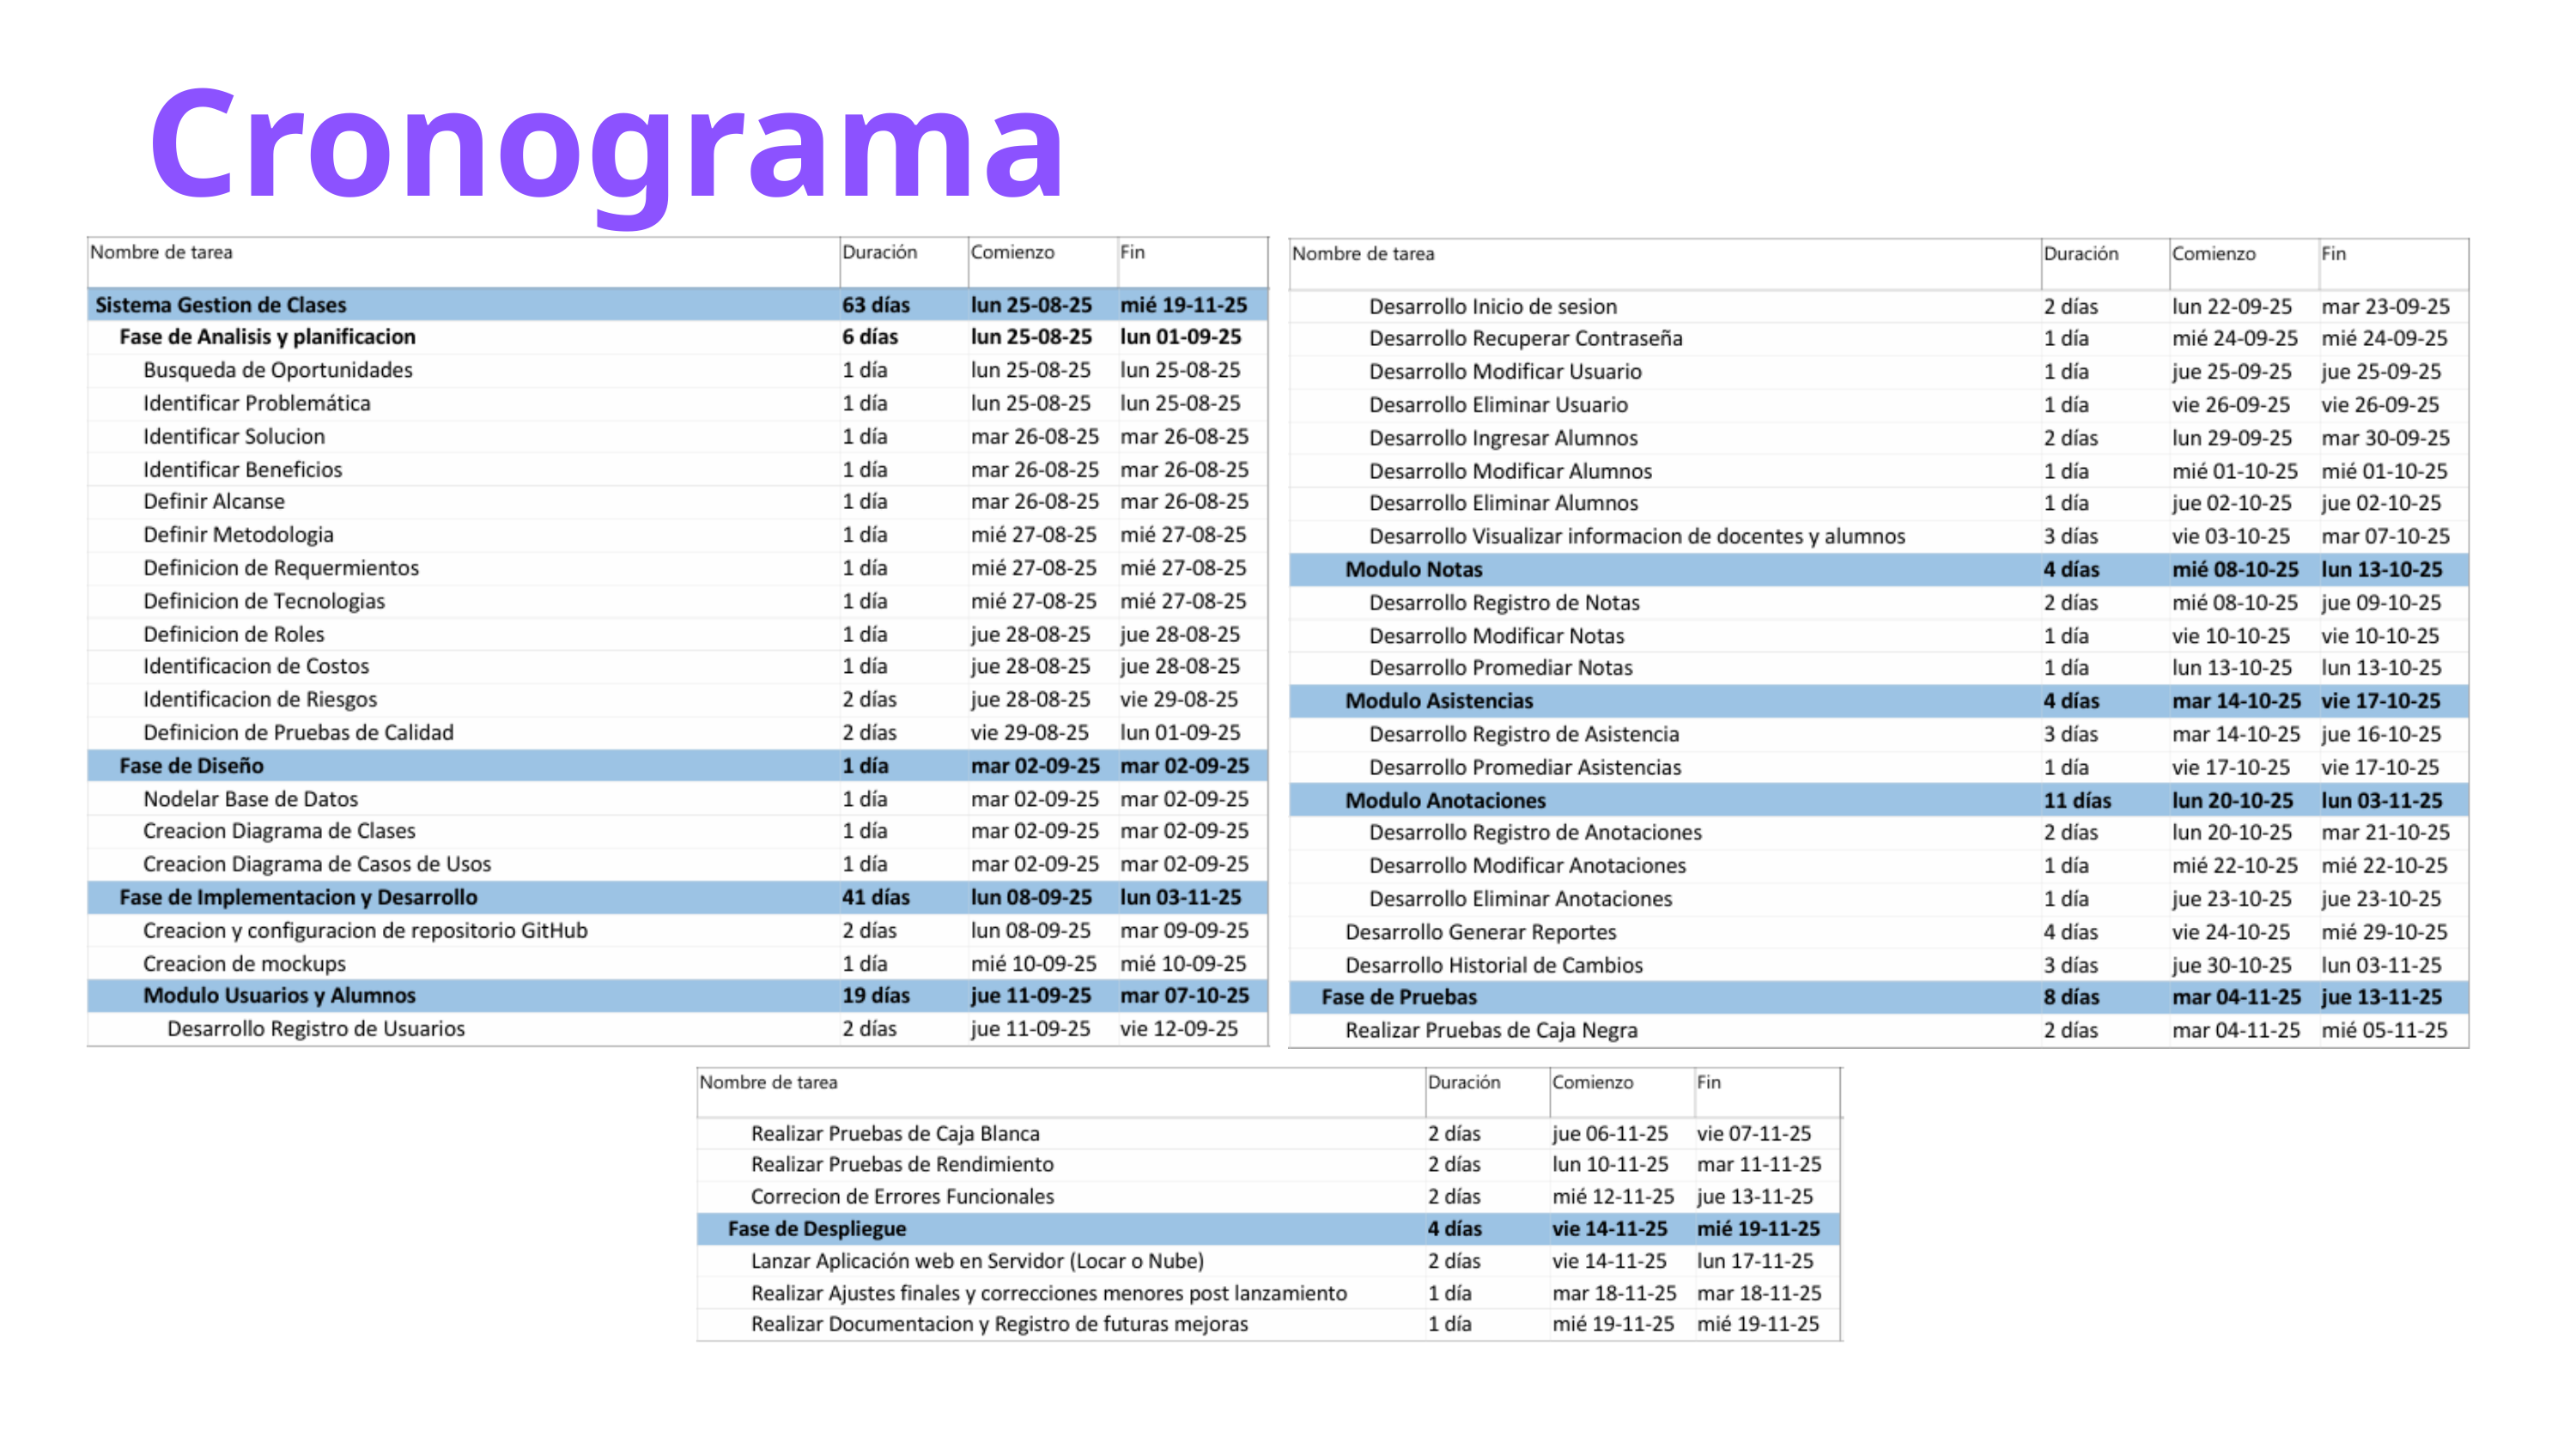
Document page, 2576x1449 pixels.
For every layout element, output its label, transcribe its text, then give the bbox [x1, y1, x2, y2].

text_box [86, 233, 1271, 1049]
text_box [1287, 233, 2470, 1049]
text_box Cronograma [144, 78, 1150, 227]
text_box [696, 1063, 1844, 1345]
